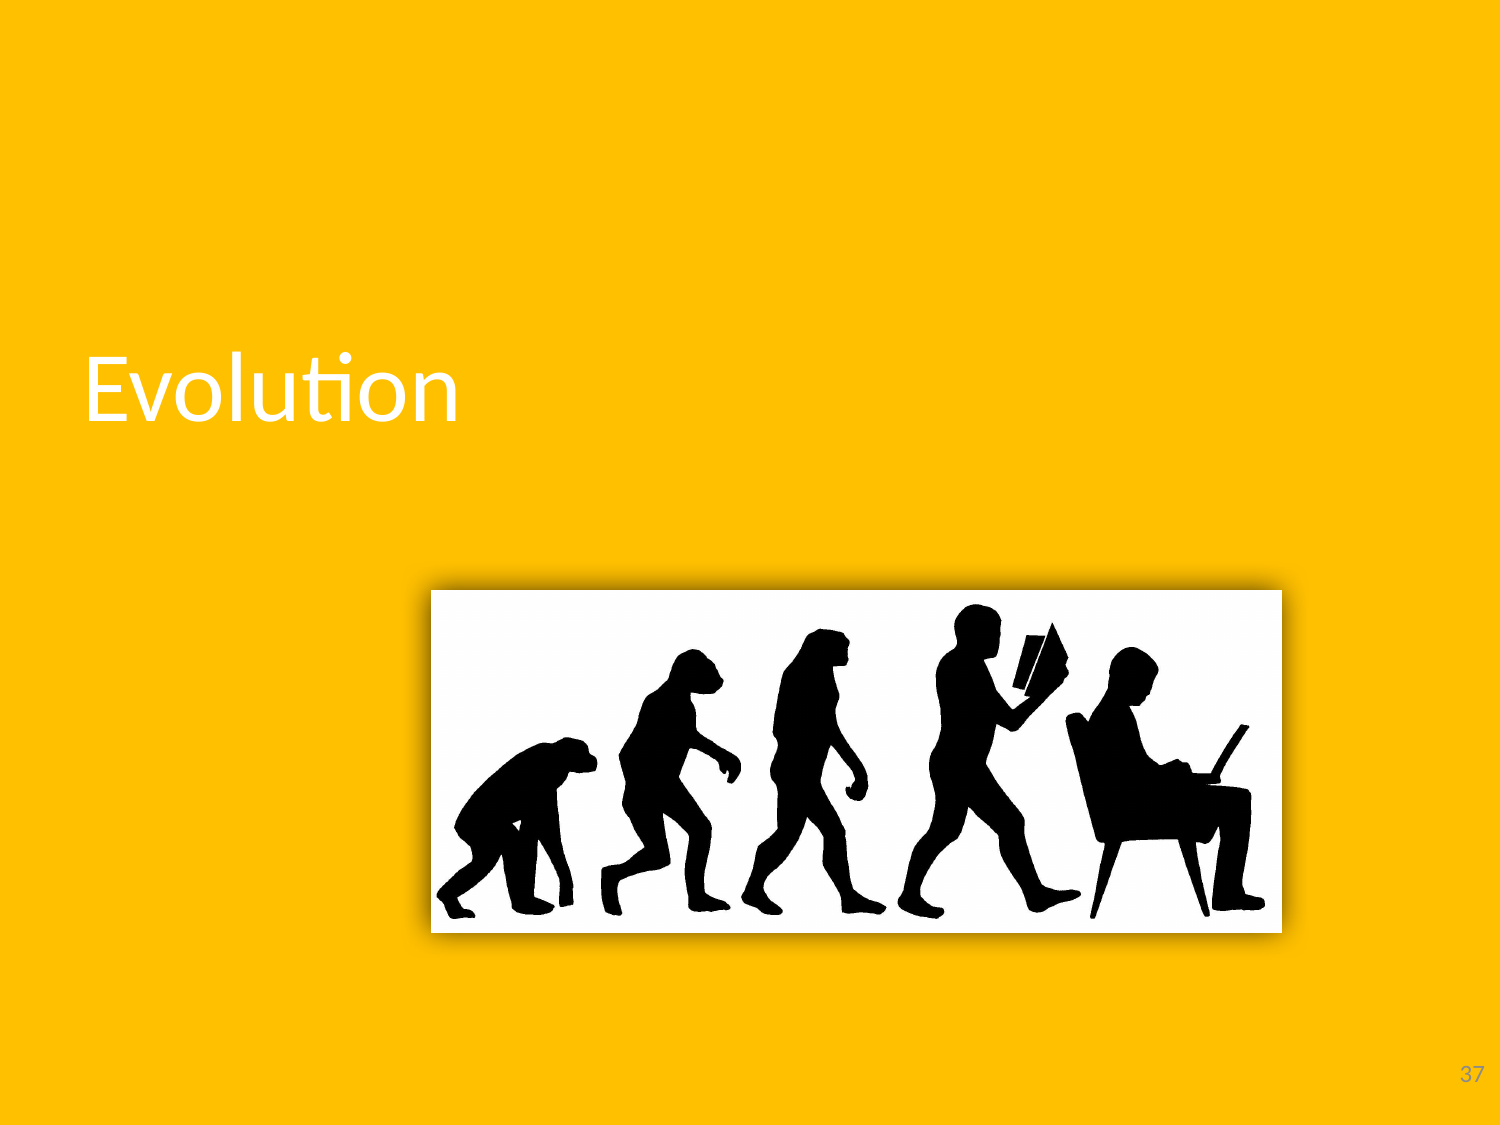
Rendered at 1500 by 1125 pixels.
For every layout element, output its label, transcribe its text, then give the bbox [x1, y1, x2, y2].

picture [430, 590, 1282, 933]
text_box Evolution [67, 314, 478, 449]
text_box [0, 0, 1500, 1125]
slide_number 37 [1149, 1042, 1500, 1103]
